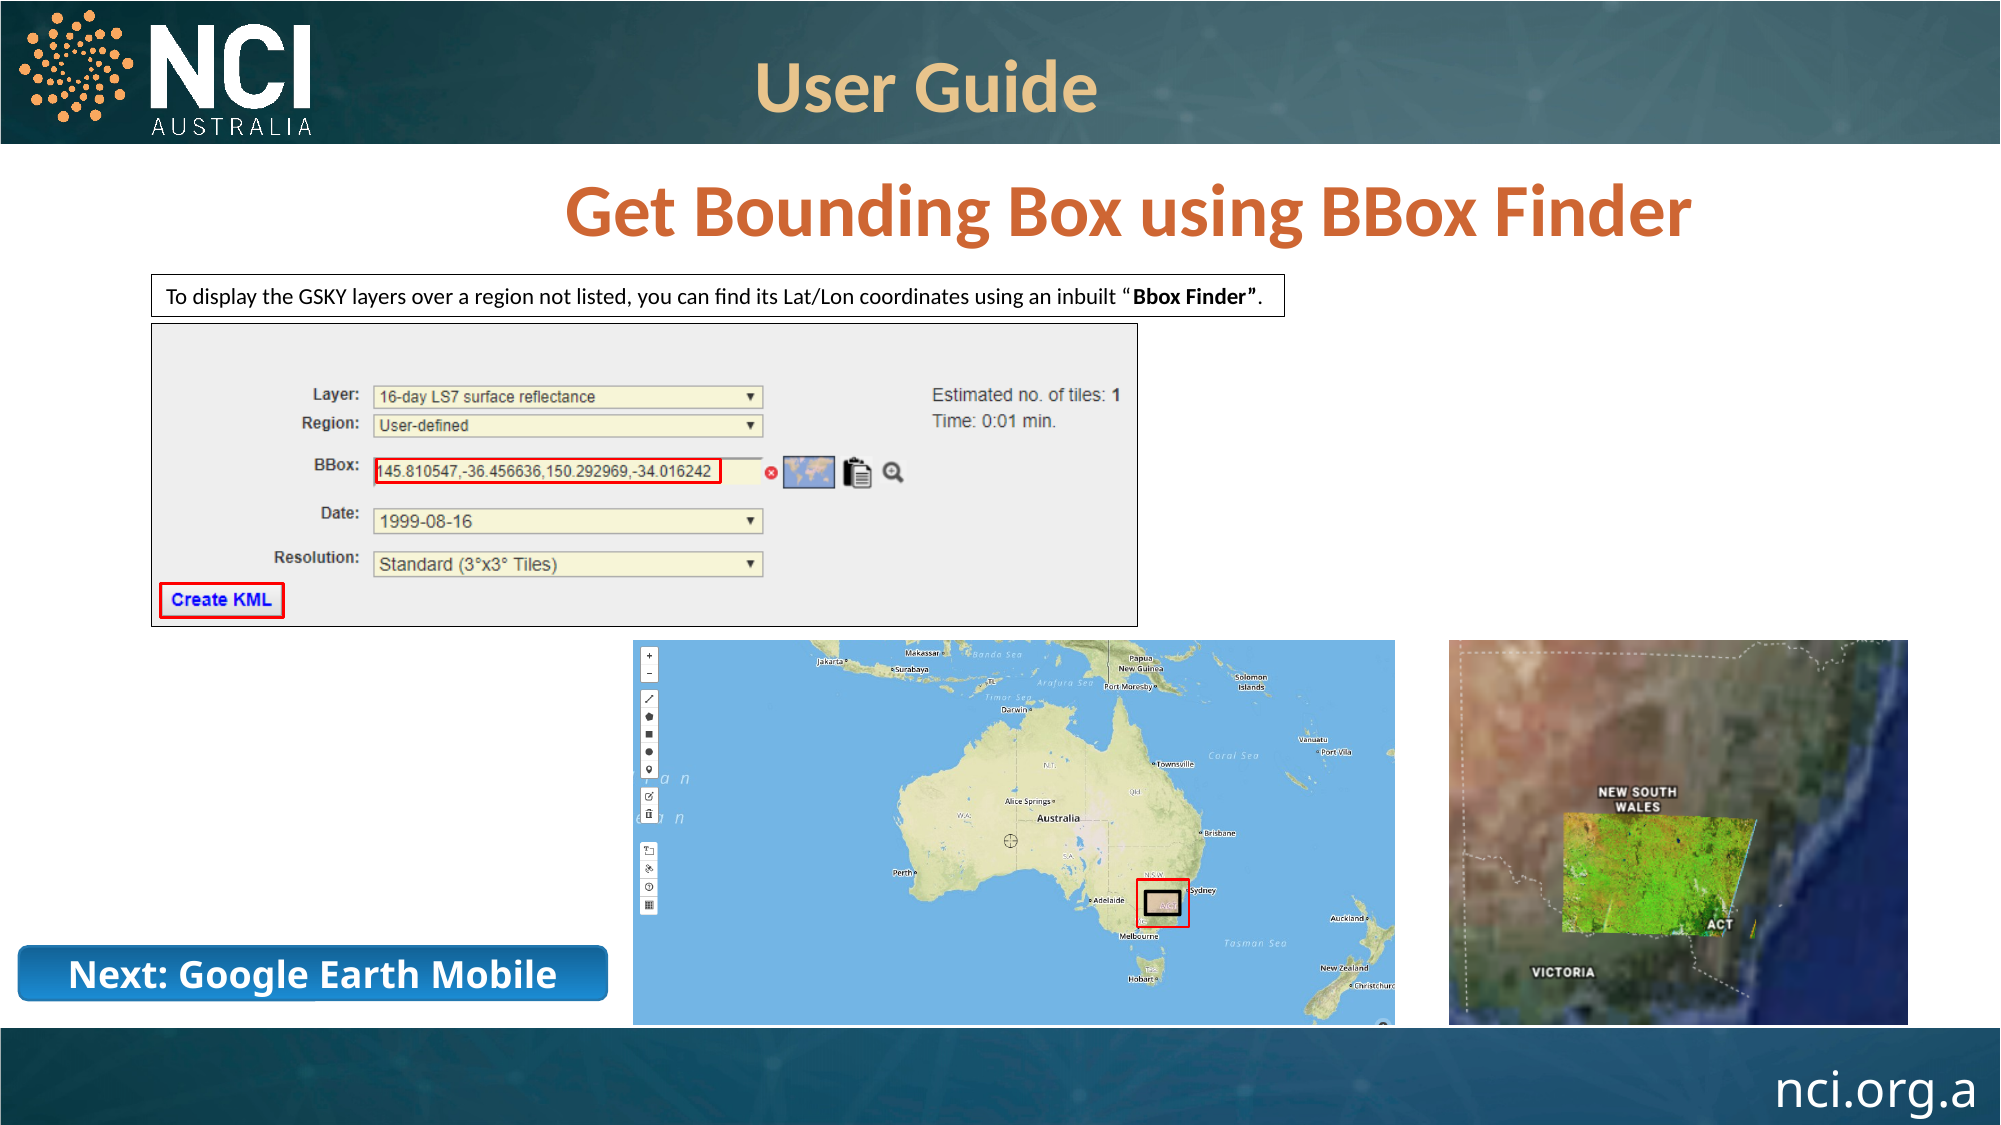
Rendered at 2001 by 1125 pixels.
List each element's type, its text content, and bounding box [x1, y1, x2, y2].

text_box To display the GSKY layers over a region not listed, you can find its Lat/Lon coordinates using an inbuilt “Bbox Finder”. [151, 274, 1285, 317]
picture [151, 323, 1138, 627]
picture [2, 1028, 2000, 1125]
text_box User Guide [334, 29, 1519, 135]
picture [1448, 640, 1908, 1025]
text_box Next: Google Earth Mobile [17, 945, 609, 1002]
picture [2, 2, 2000, 144]
text_box Get Bounding Box using BBox Finder [550, 154, 1710, 260]
picture [633, 640, 1395, 1025]
